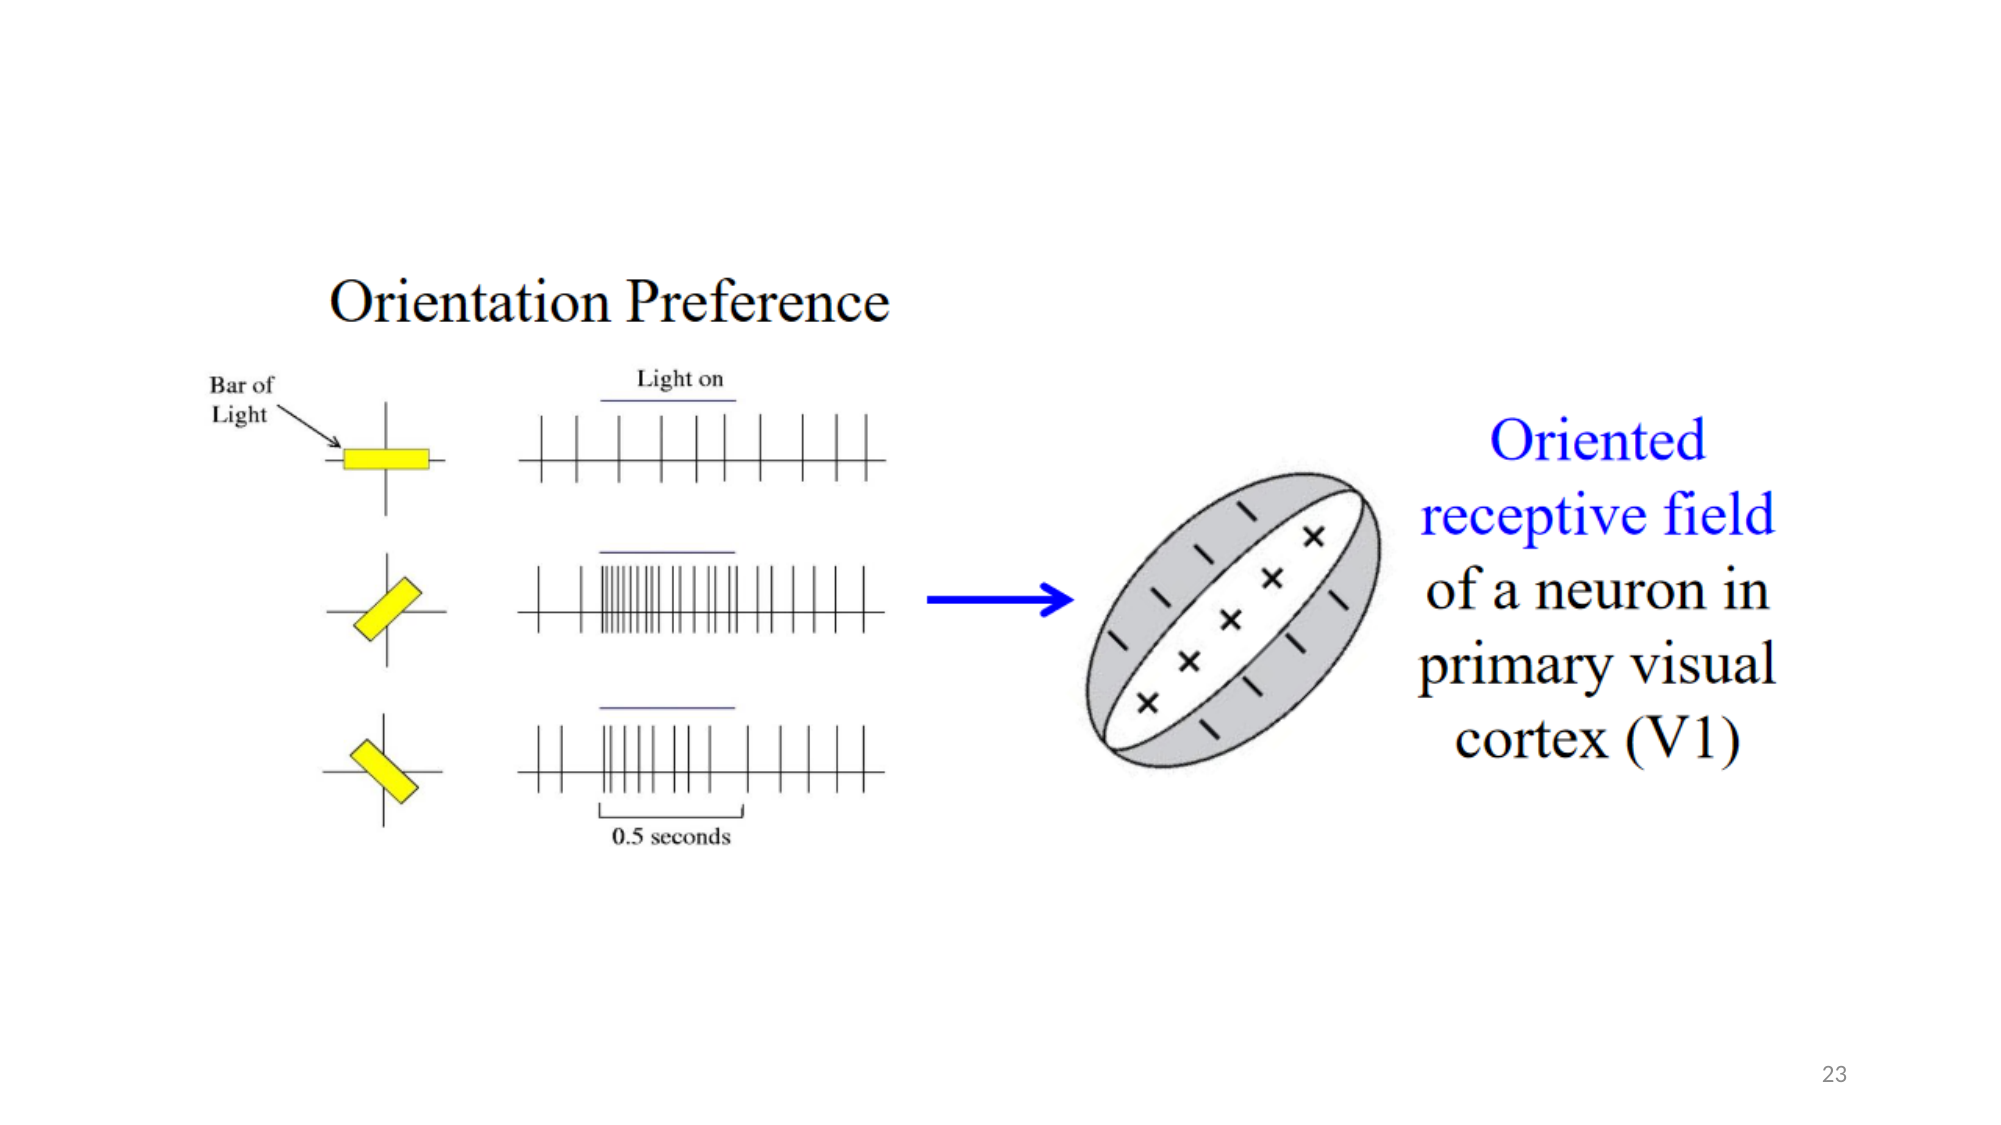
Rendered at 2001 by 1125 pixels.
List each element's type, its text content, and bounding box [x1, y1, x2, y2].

picture [169, 275, 1831, 850]
slide_number 23 [1412, 1042, 1863, 1103]
